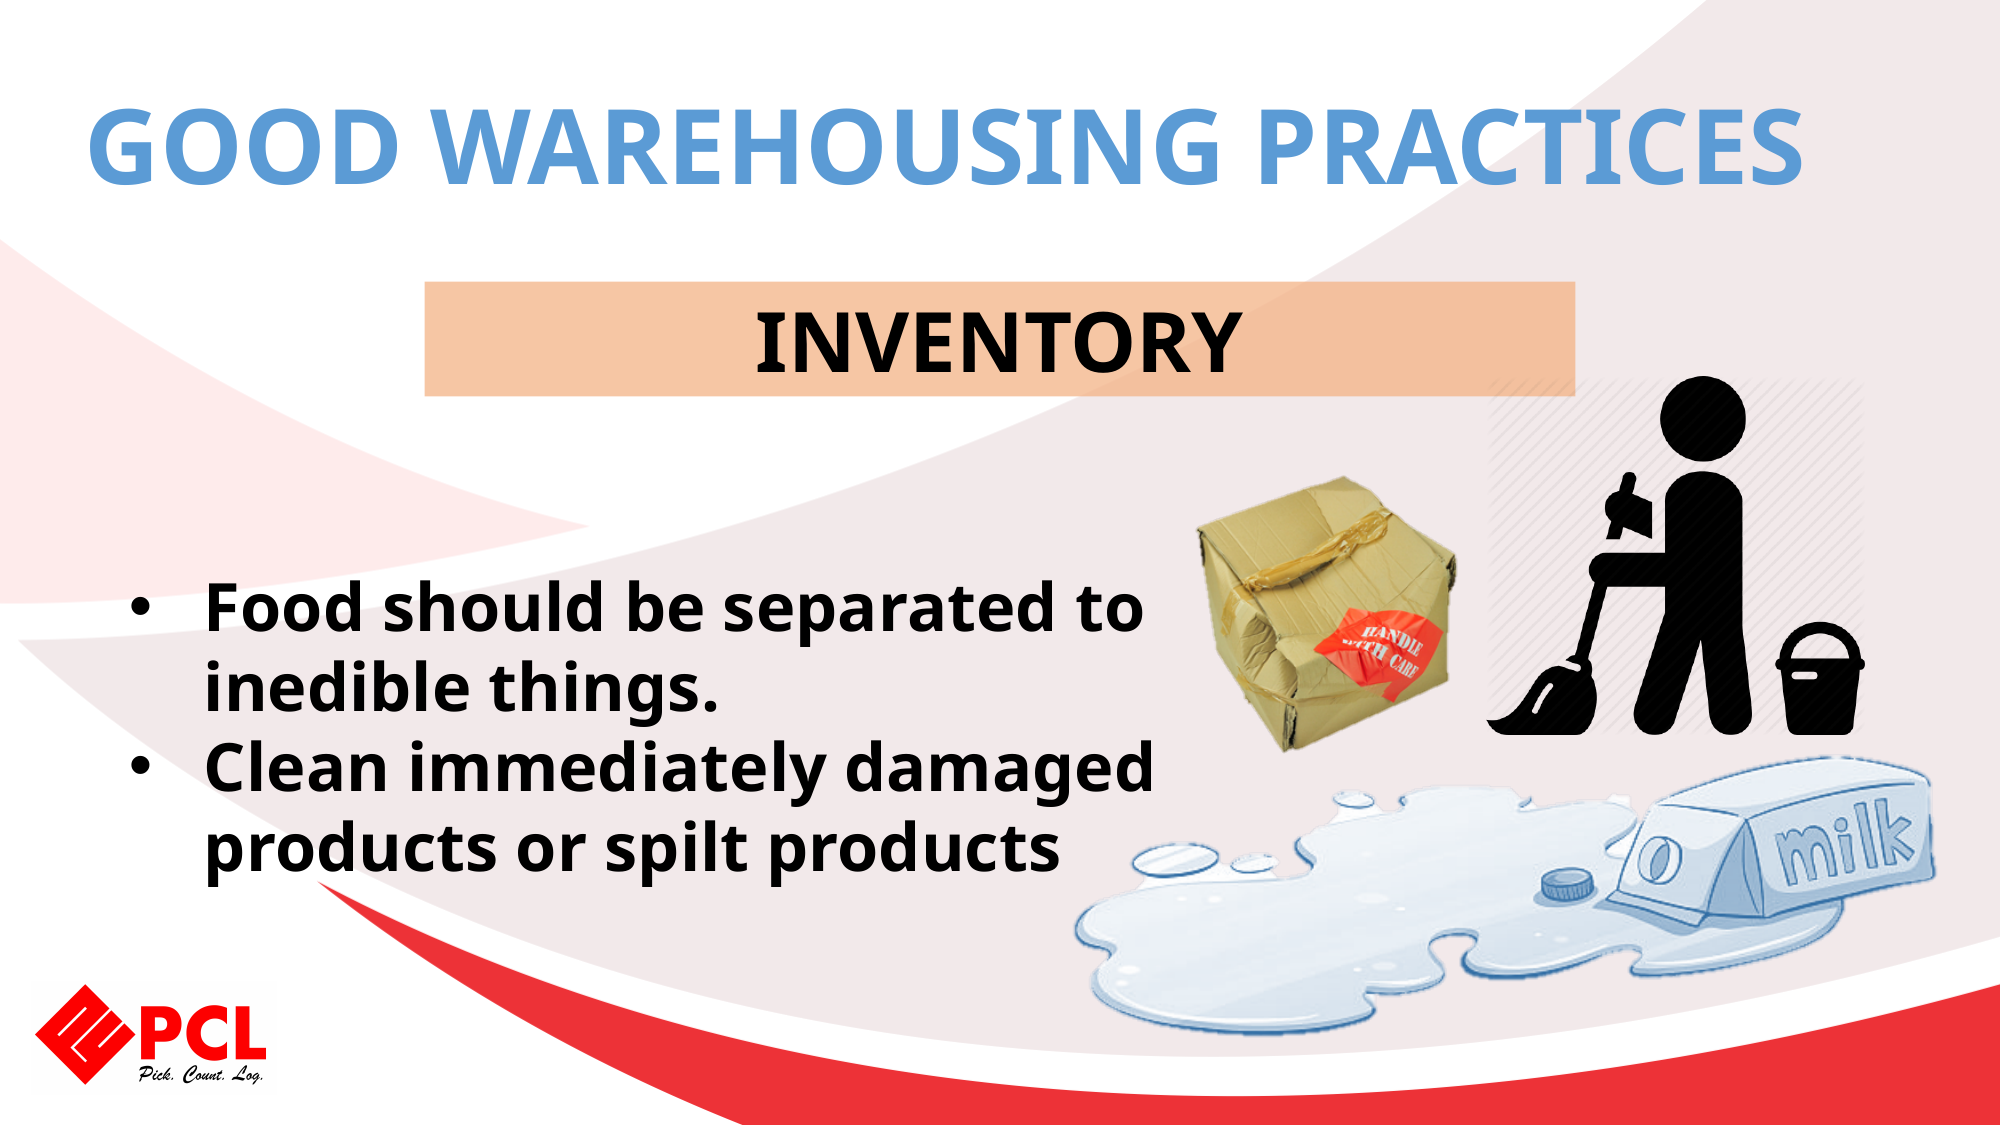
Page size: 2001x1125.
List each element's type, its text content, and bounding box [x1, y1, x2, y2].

text_box GOOD WAREHOUSING PRACTICES [70, 72, 1871, 213]
picture [0, 0, 2000, 1125]
text_box Food should be separated to inedible things. Clean immediately damaged products or spilt products [113, 397, 1218, 1053]
text_box INVENTORY [424, 281, 1576, 397]
